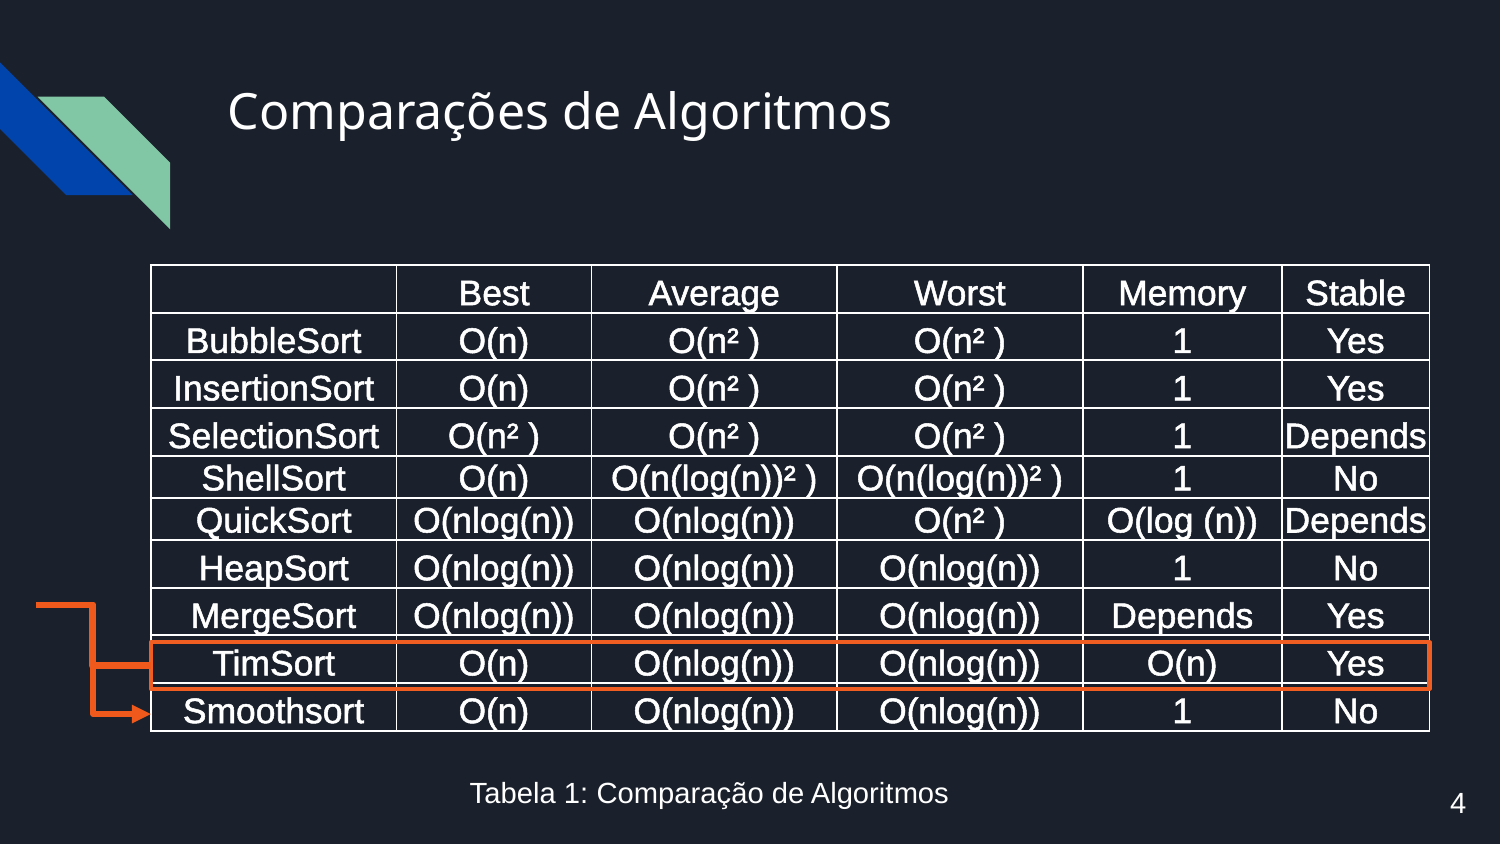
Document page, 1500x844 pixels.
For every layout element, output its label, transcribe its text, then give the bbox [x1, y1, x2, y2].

table_cell Depends [1283, 499, 1429, 539]
table_cell O(n) [397, 361, 591, 407]
table_cell O(n² ) [592, 361, 836, 407]
table_cell 1 [1084, 691, 1281, 730]
table_cell O(n) [397, 636, 591, 640]
table_header Best [397, 266, 591, 312]
text_box Tabela 1: Comparação de Algoritmos [454, 767, 965, 818]
table_cell MergeSort [152, 589, 396, 634]
table_cell O(nlog(n)) [397, 541, 591, 587]
table_cell Depends [1283, 409, 1429, 455]
table_cell O(n) [397, 691, 591, 730]
table_cell O(n(log(n))² ) [592, 457, 836, 497]
table_cell O(n² ) [592, 409, 836, 455]
table_cell QuickSort [152, 499, 396, 539]
table_cell TimSort [157, 636, 396, 640]
table_cell O(nlog(n)) [592, 636, 836, 640]
text_box [156, 640, 1432, 691]
table_cell 1 [1084, 314, 1281, 359]
table_cell O(n) [397, 314, 591, 359]
table_cell SelectionSort [152, 409, 396, 455]
table_header [152, 266, 396, 312]
table_cell Yes [1283, 589, 1429, 634]
text_box 4 [1435, 777, 1482, 827]
table_header Average [592, 266, 836, 312]
table_cell O(nlog(n)) [838, 691, 1082, 730]
table_cell Depends [1084, 589, 1281, 634]
table_cell O(log (n)) [1084, 499, 1281, 539]
title Comparações de Algoritmos [212, 64, 1368, 215]
table_cell No [1283, 691, 1429, 730]
table_cell Smoothsort [152, 691, 396, 730]
table_cell Yes [1283, 636, 1429, 640]
table_cell 1 [1084, 457, 1281, 497]
table_header Stable [1283, 266, 1429, 312]
table_cell 1 [1084, 361, 1281, 407]
table_cell O(nlog(n)) [838, 541, 1082, 587]
table_cell O(nlog(n)) [592, 691, 836, 730]
table_cell No [1283, 457, 1429, 497]
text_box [35, 604, 152, 715]
table_cell InsertionSort [152, 361, 396, 407]
table_cell O(n² ) [838, 409, 1082, 455]
table_cell O(nlog(n)) [592, 499, 836, 539]
table_cell 1 [1084, 409, 1281, 455]
table_cell O(n² ) [397, 409, 591, 455]
table_cell O(n) [397, 457, 591, 497]
table_cell O(n² ) [838, 499, 1082, 539]
table_cell O(n(log(n))² ) [838, 457, 1082, 497]
table_cell O(nlog(n)) [838, 589, 1082, 634]
table_cell O(n² ) [838, 361, 1082, 407]
table_header Worst [838, 266, 1082, 312]
table_cell 1 [1084, 541, 1281, 587]
table_cell O(nlog(n)) [838, 636, 1082, 640]
table_cell O(nlog(n)) [397, 589, 591, 634]
table_cell HeapSort [152, 541, 396, 587]
table_cell ShellSort [152, 457, 396, 497]
table_cell O(nlog(n)) [592, 589, 836, 634]
table_cell O(n² ) [838, 314, 1082, 359]
table_cell BubbleSort [152, 314, 396, 359]
table_header Memory [1084, 266, 1281, 312]
table_cell No [1283, 541, 1429, 587]
table_cell O(n) [1084, 636, 1281, 640]
table_cell O(n² ) [592, 314, 836, 359]
table_cell O(nlog(n)) [397, 499, 591, 539]
table_cell Yes [1283, 314, 1429, 359]
table_cell Yes [1283, 361, 1429, 407]
table_cell O(nlog(n)) [592, 541, 836, 587]
